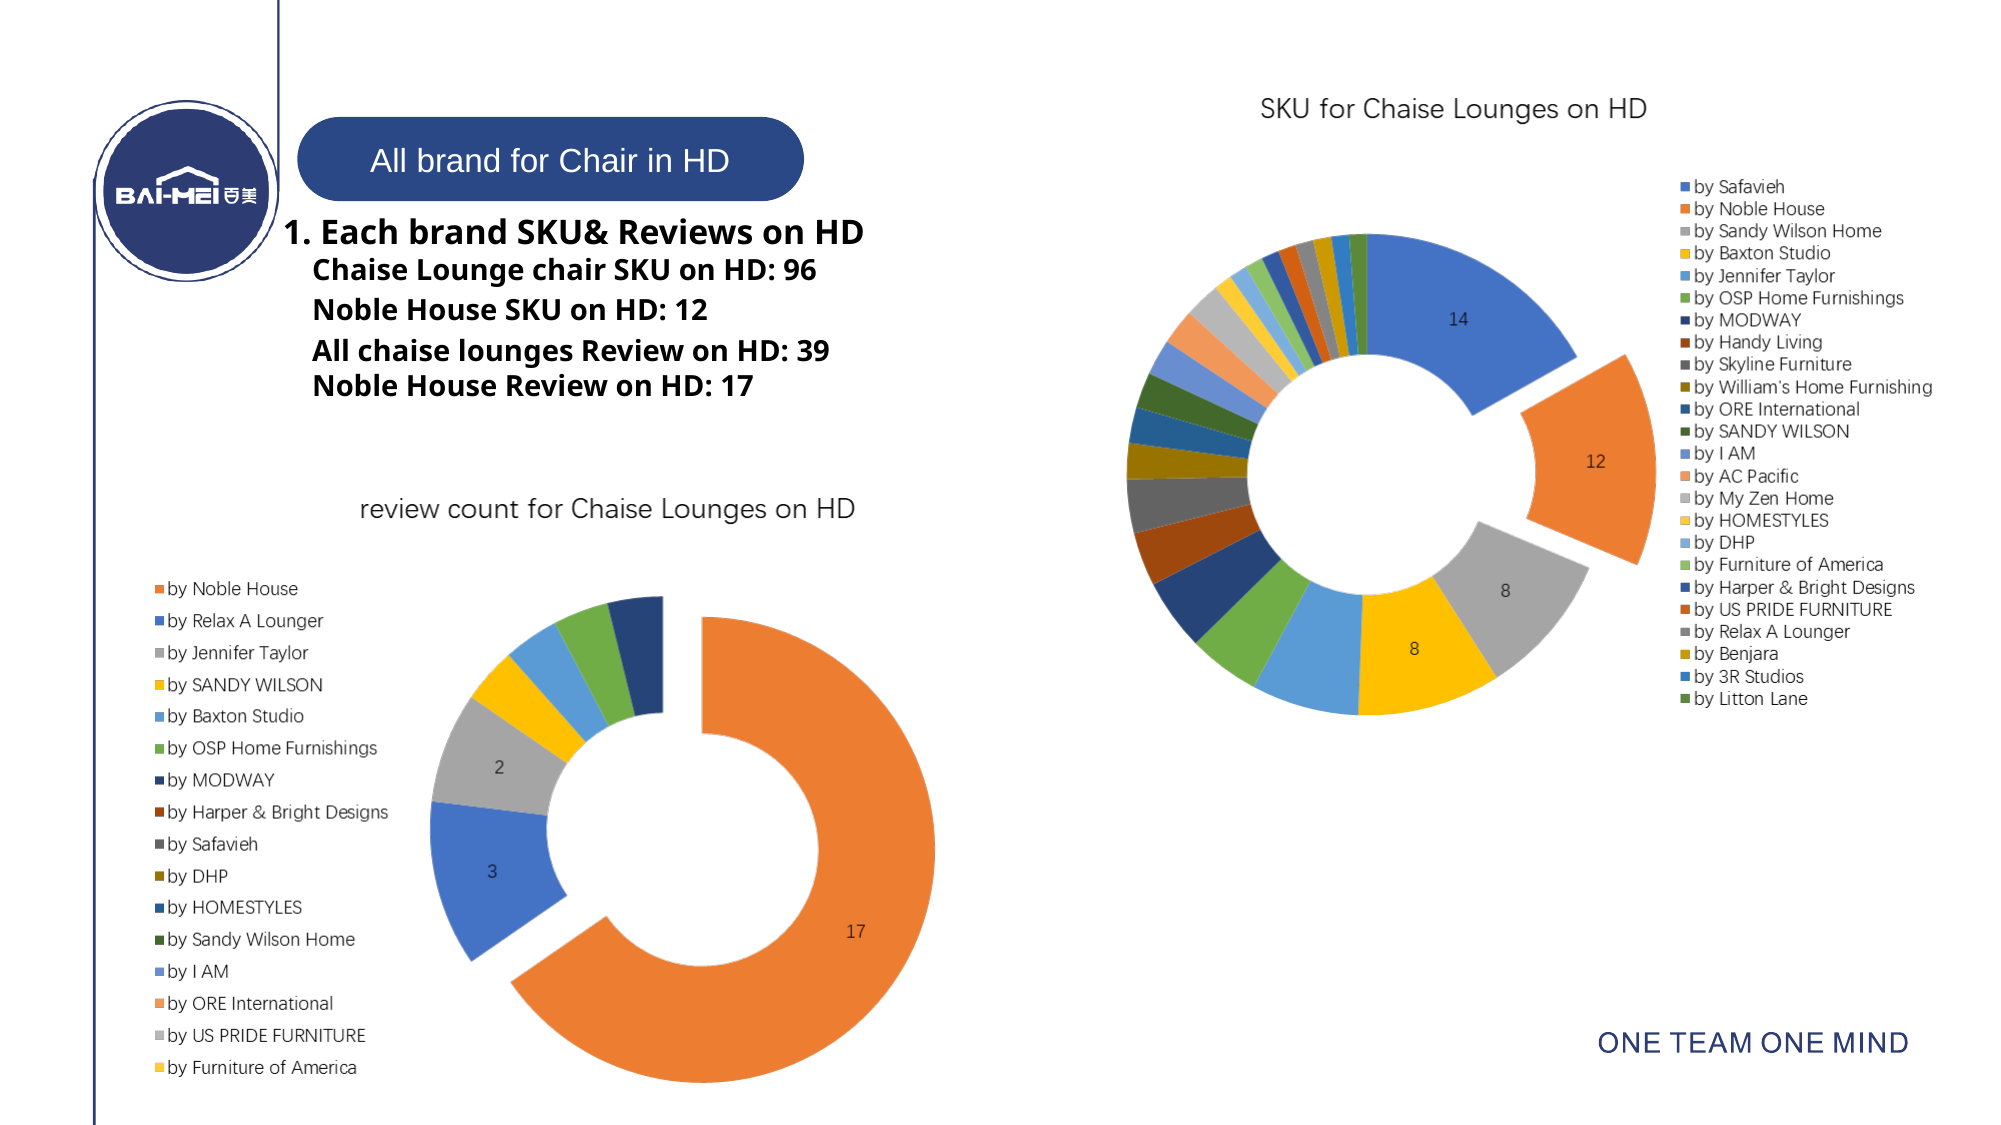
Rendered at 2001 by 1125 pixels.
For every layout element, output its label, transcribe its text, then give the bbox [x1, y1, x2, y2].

picture [92, 0, 2000, 1125]
text_box All brand for Chair in HD [296, 115, 806, 203]
text_box Noble House Review on HD: 17 [297, 359, 917, 416]
text_box Noble House SKU on HD: 12 [297, 283, 917, 324]
text_box All chaise lounges Review on HD: 39 [297, 324, 917, 359]
text_box Chaise Lounge chair SKU on HD: 96 [297, 259, 917, 283]
text_box 1. Each brand SKU& Reviews on HD [268, 203, 917, 259]
